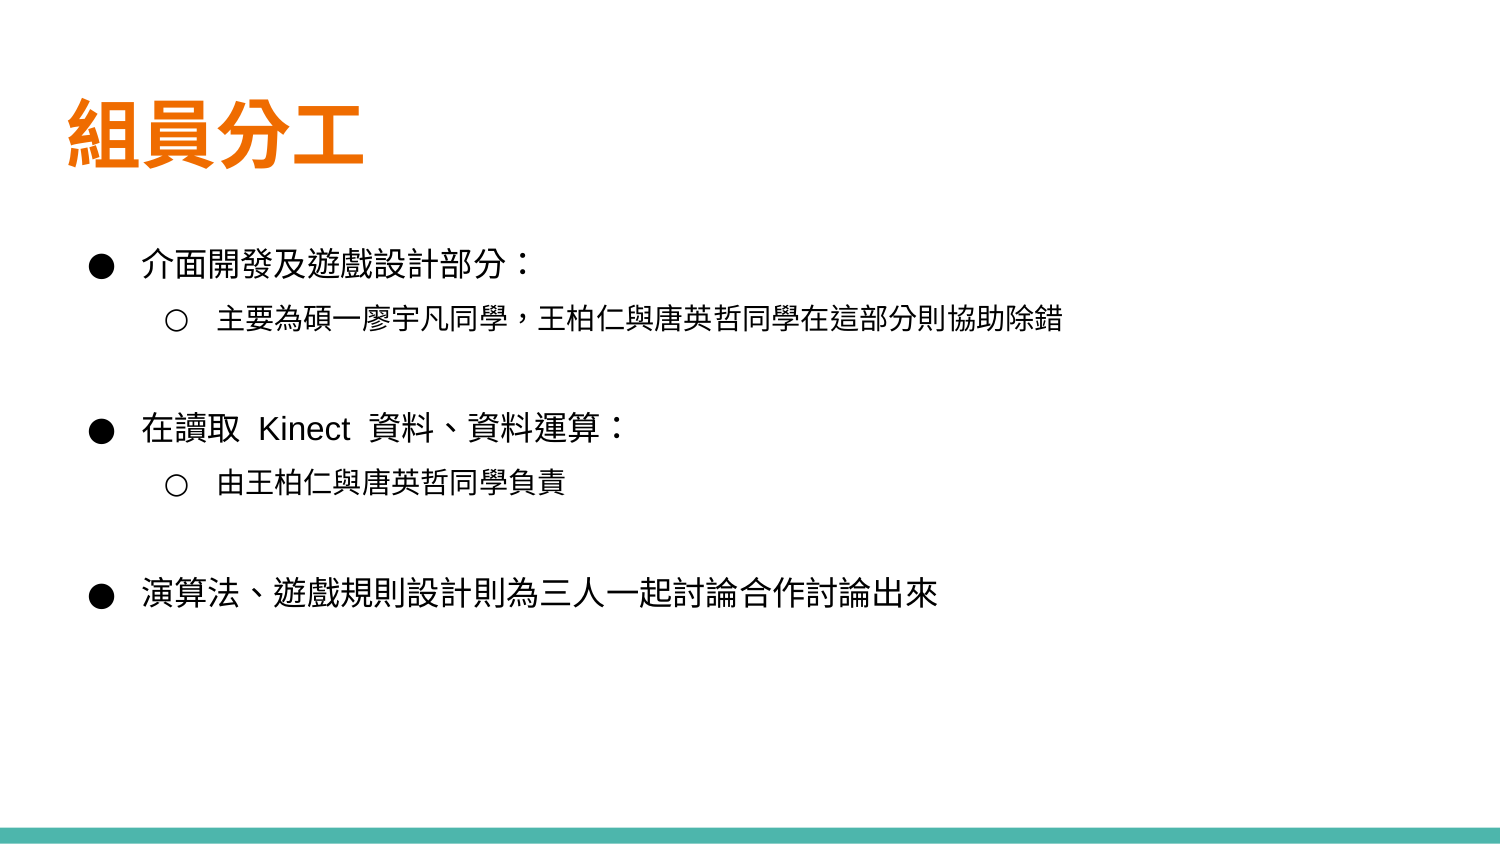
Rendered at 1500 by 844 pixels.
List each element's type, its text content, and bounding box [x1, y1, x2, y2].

list 介面開發及遊戲設計部分： 主要為碩一廖宇凡同學，王柏仁與唐英哲同學在這部分則協助除錯 在讀取 Kinect 資料、資料運算： 由王柏仁與唐英哲同學負責 演算法、遊戲規則設計則為三人一起討論合作討論出來 [51, 207, 1449, 750]
title 組員分工 [51, 72, 1449, 189]
